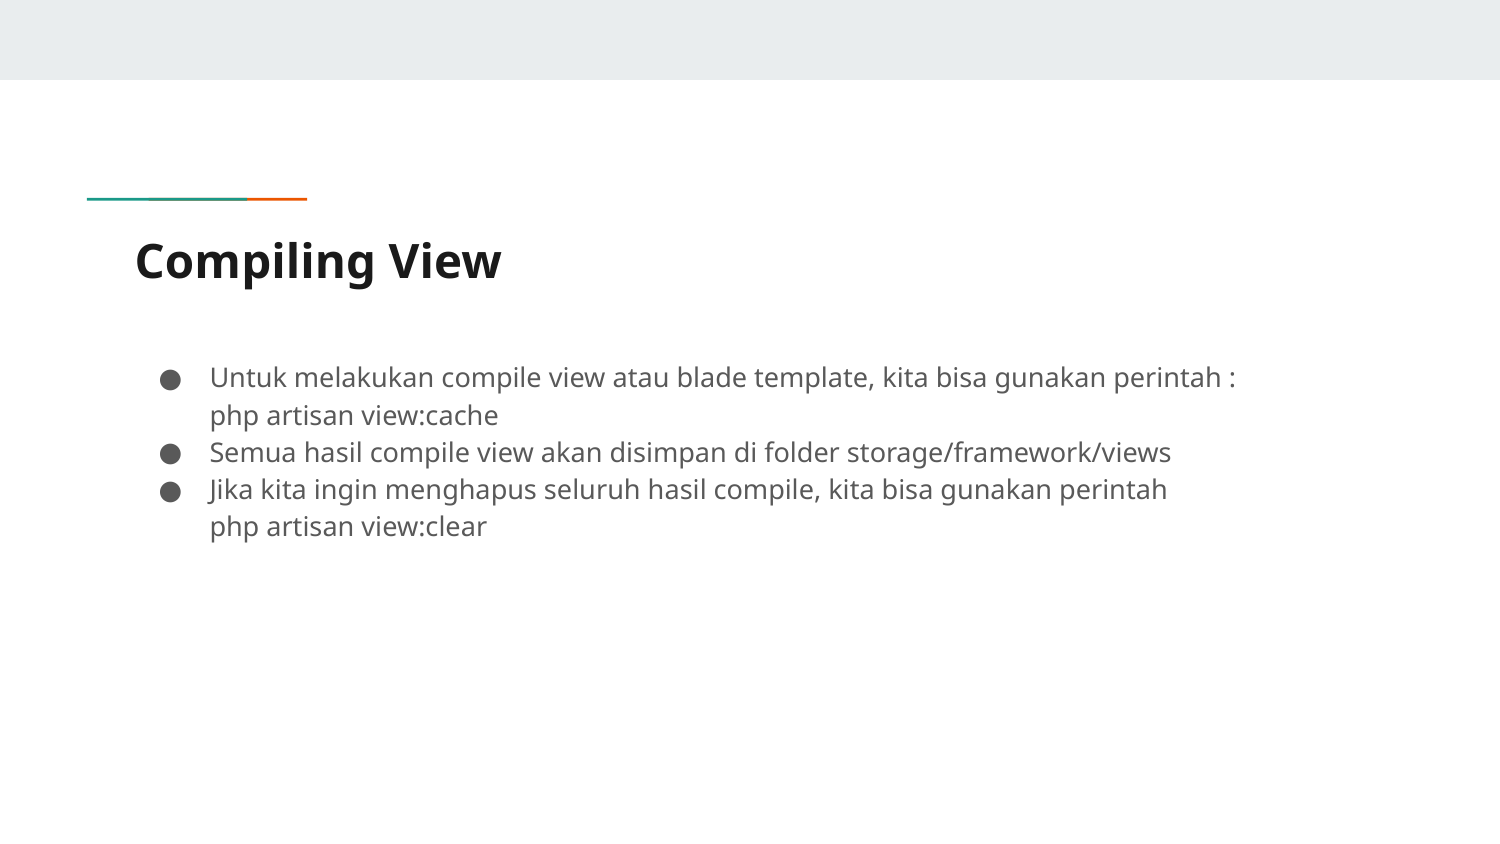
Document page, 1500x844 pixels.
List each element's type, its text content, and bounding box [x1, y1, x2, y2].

list Untuk melakukan compile view atau blade template, kita bisa gunakan perintah : php artisan view:cache Semua hasil compile view akan disimpan di folder storage/framework/views Jika kita ingin menghapus seluruh hasil compile, kita bisa gunakan perintah php artisan view:clear [119, 341, 1381, 712]
title Compiling View [119, 216, 1381, 305]
